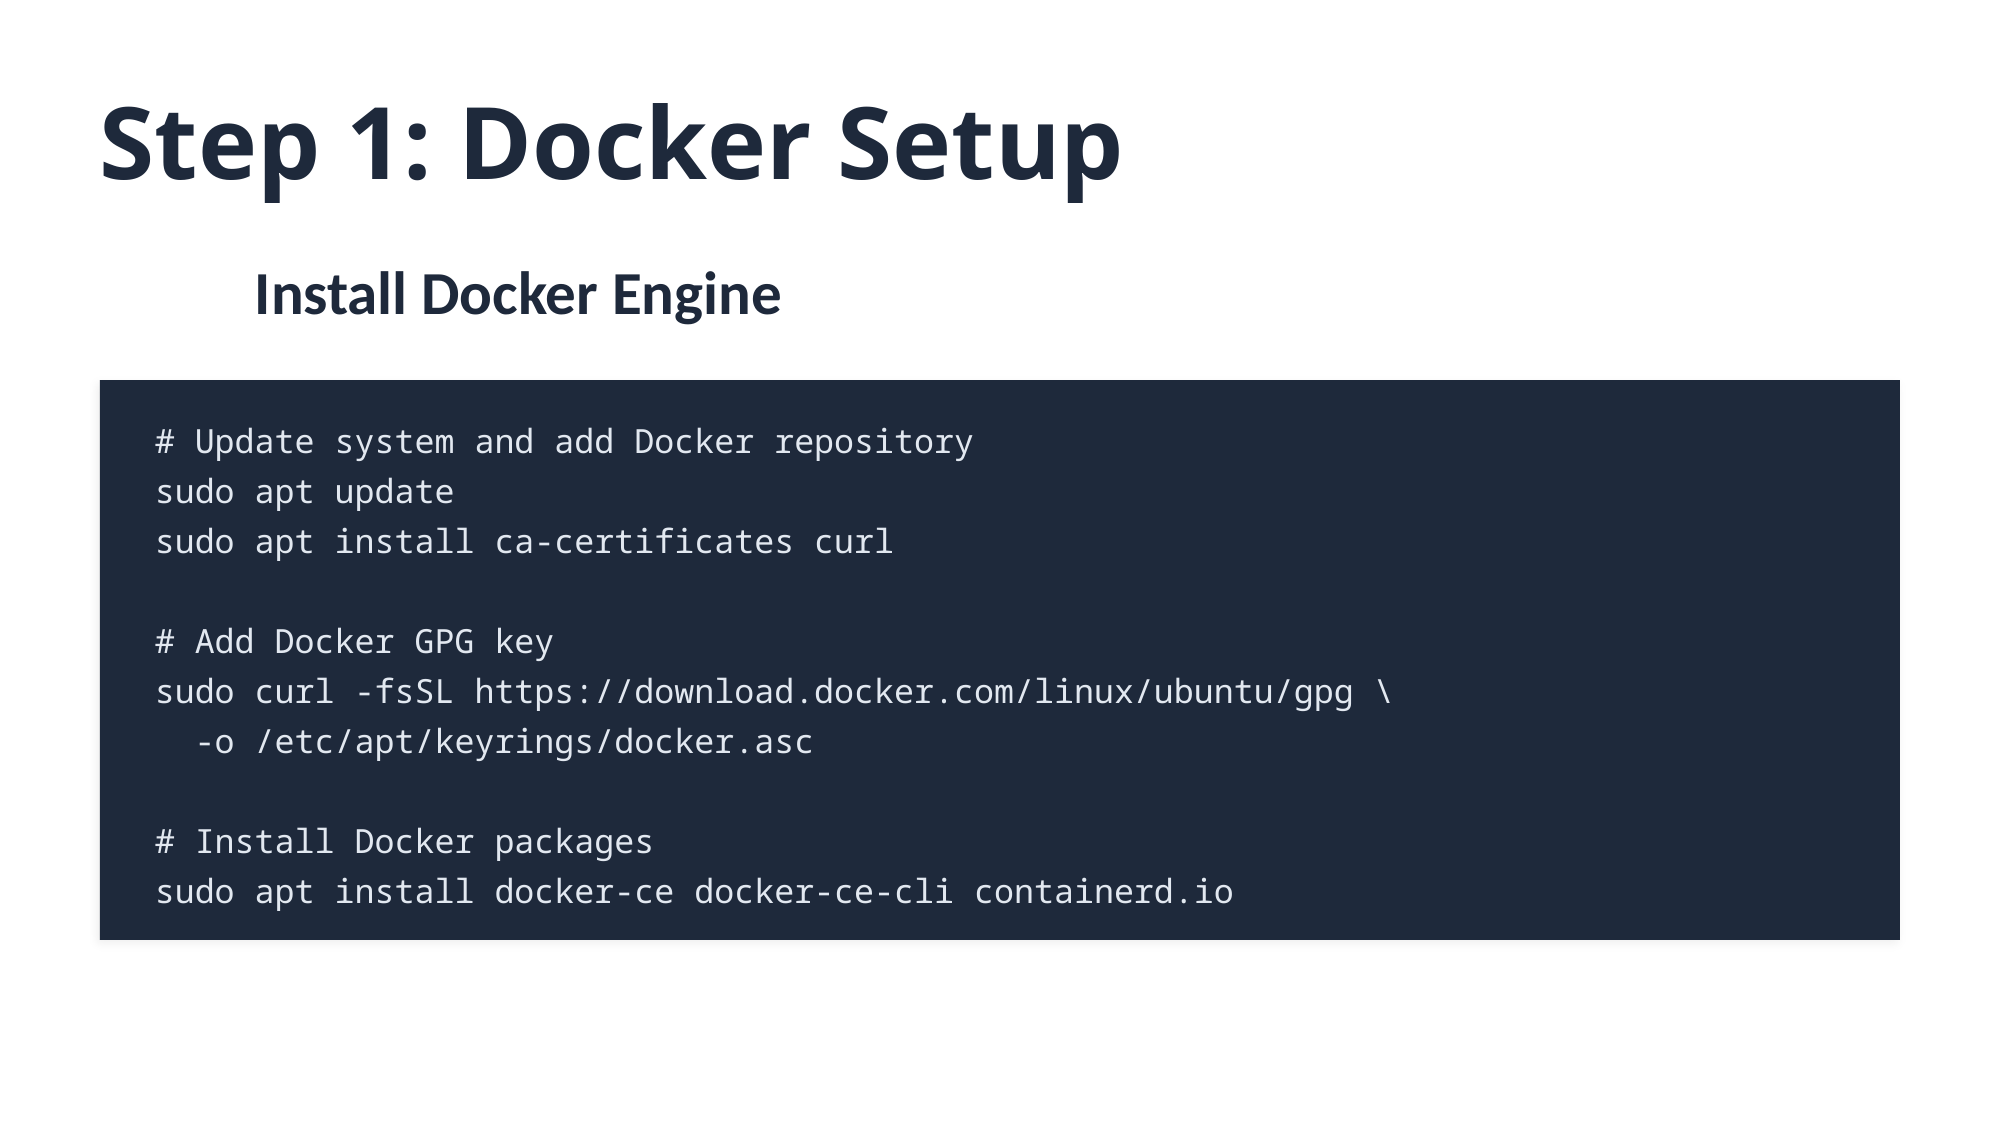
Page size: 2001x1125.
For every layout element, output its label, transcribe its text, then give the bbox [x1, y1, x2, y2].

text_box # Update system and add Docker repository sudo apt update sudo apt install ca-certificates curl # Add Docker GPG key sudo curl -fsSL https://download.docker.com/linux/ubuntu/gpg \ -o /etc/apt/keyrings/docker.asc # Install Docker packages sudo apt install docker-ce docker-ce-cli containerd.io [140, 410, 1860, 910]
text_box Install Docker Engine [240, 259, 1840, 320]
text_box [99, 380, 1900, 940]
text_box Step 1: Docker Setup [99, 79, 1900, 200]
